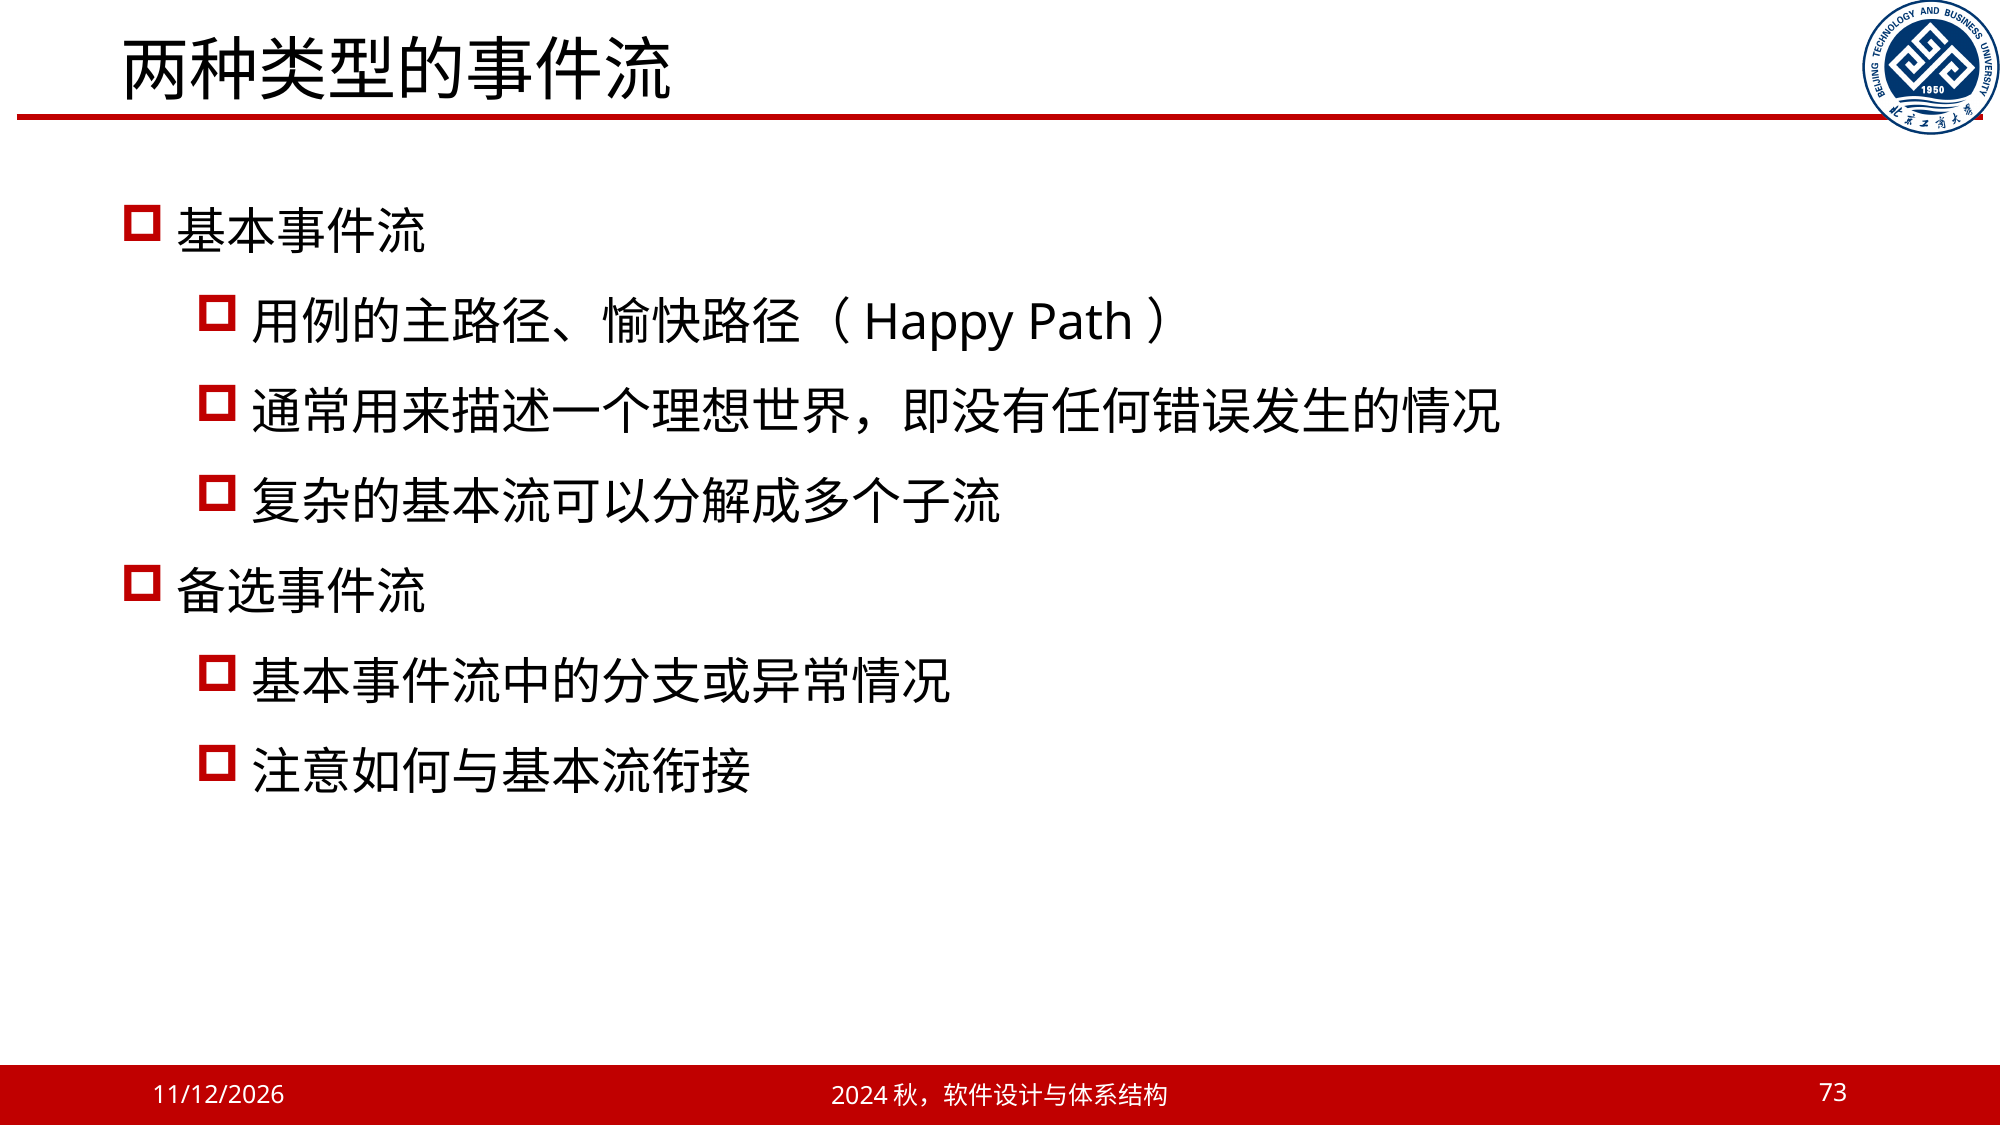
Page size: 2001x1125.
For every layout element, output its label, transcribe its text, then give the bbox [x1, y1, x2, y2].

footer 2024秋，软件设计与体系结构 [662, 1065, 1338, 1125]
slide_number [137, 1065, 588, 1125]
text_box 基本事件流 用例的主路径、愉快路径（Happy Path） 通常用来描述一个理想世界，即没有任何错误发生的情况 复杂的基本流可以分解成多个子流 备选事件流 基本事件流中的分支或异常情况 注意如何与基本流衔接 [105, 162, 1863, 807]
text_box [0, 1063, 2000, 1125]
title 两种类型的事件流 [105, 27, 1861, 116]
picture [1861, 0, 2000, 135]
slide_number 73 [1412, 1063, 1863, 1124]
